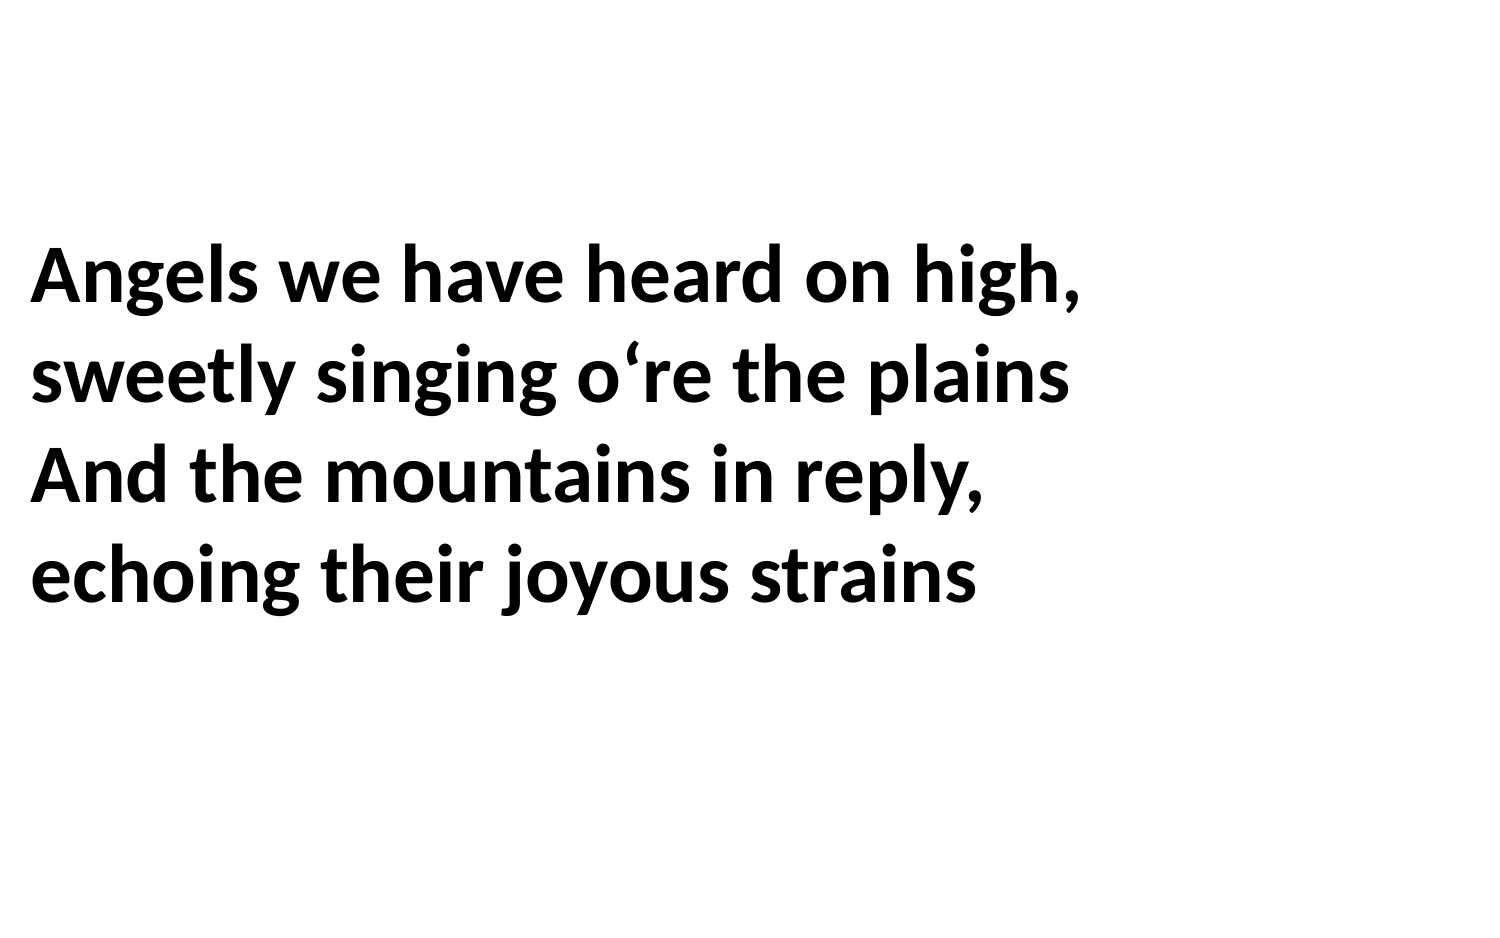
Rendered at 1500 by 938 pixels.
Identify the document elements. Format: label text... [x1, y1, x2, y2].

text_box Angels we have heard on high, sweetly singing o‘re the plains And the mountains in reply, echoing their joyous strains [15, 211, 1485, 727]
